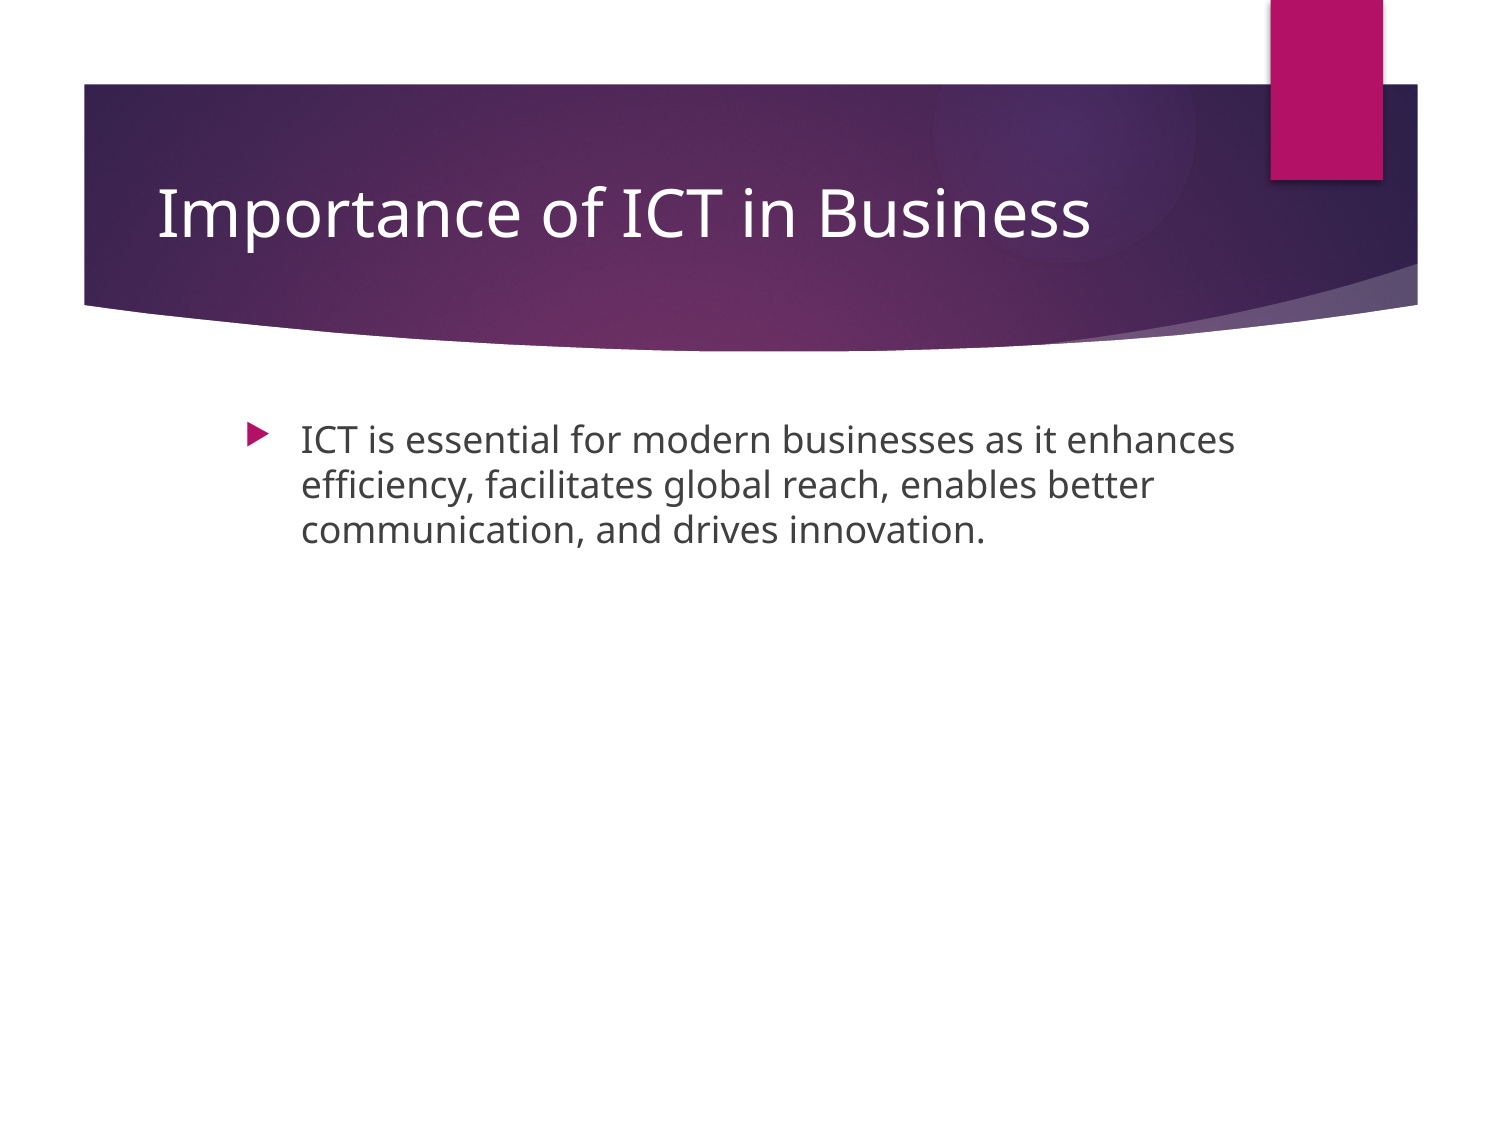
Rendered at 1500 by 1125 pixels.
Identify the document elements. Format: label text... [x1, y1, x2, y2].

title Importance of ICT in Business [142, 152, 1183, 269]
list ICT is essential for modern businesses as it enhances efficiency, facilitates global reach, enables better communication, and drives innovation. [229, 408, 1271, 988]
